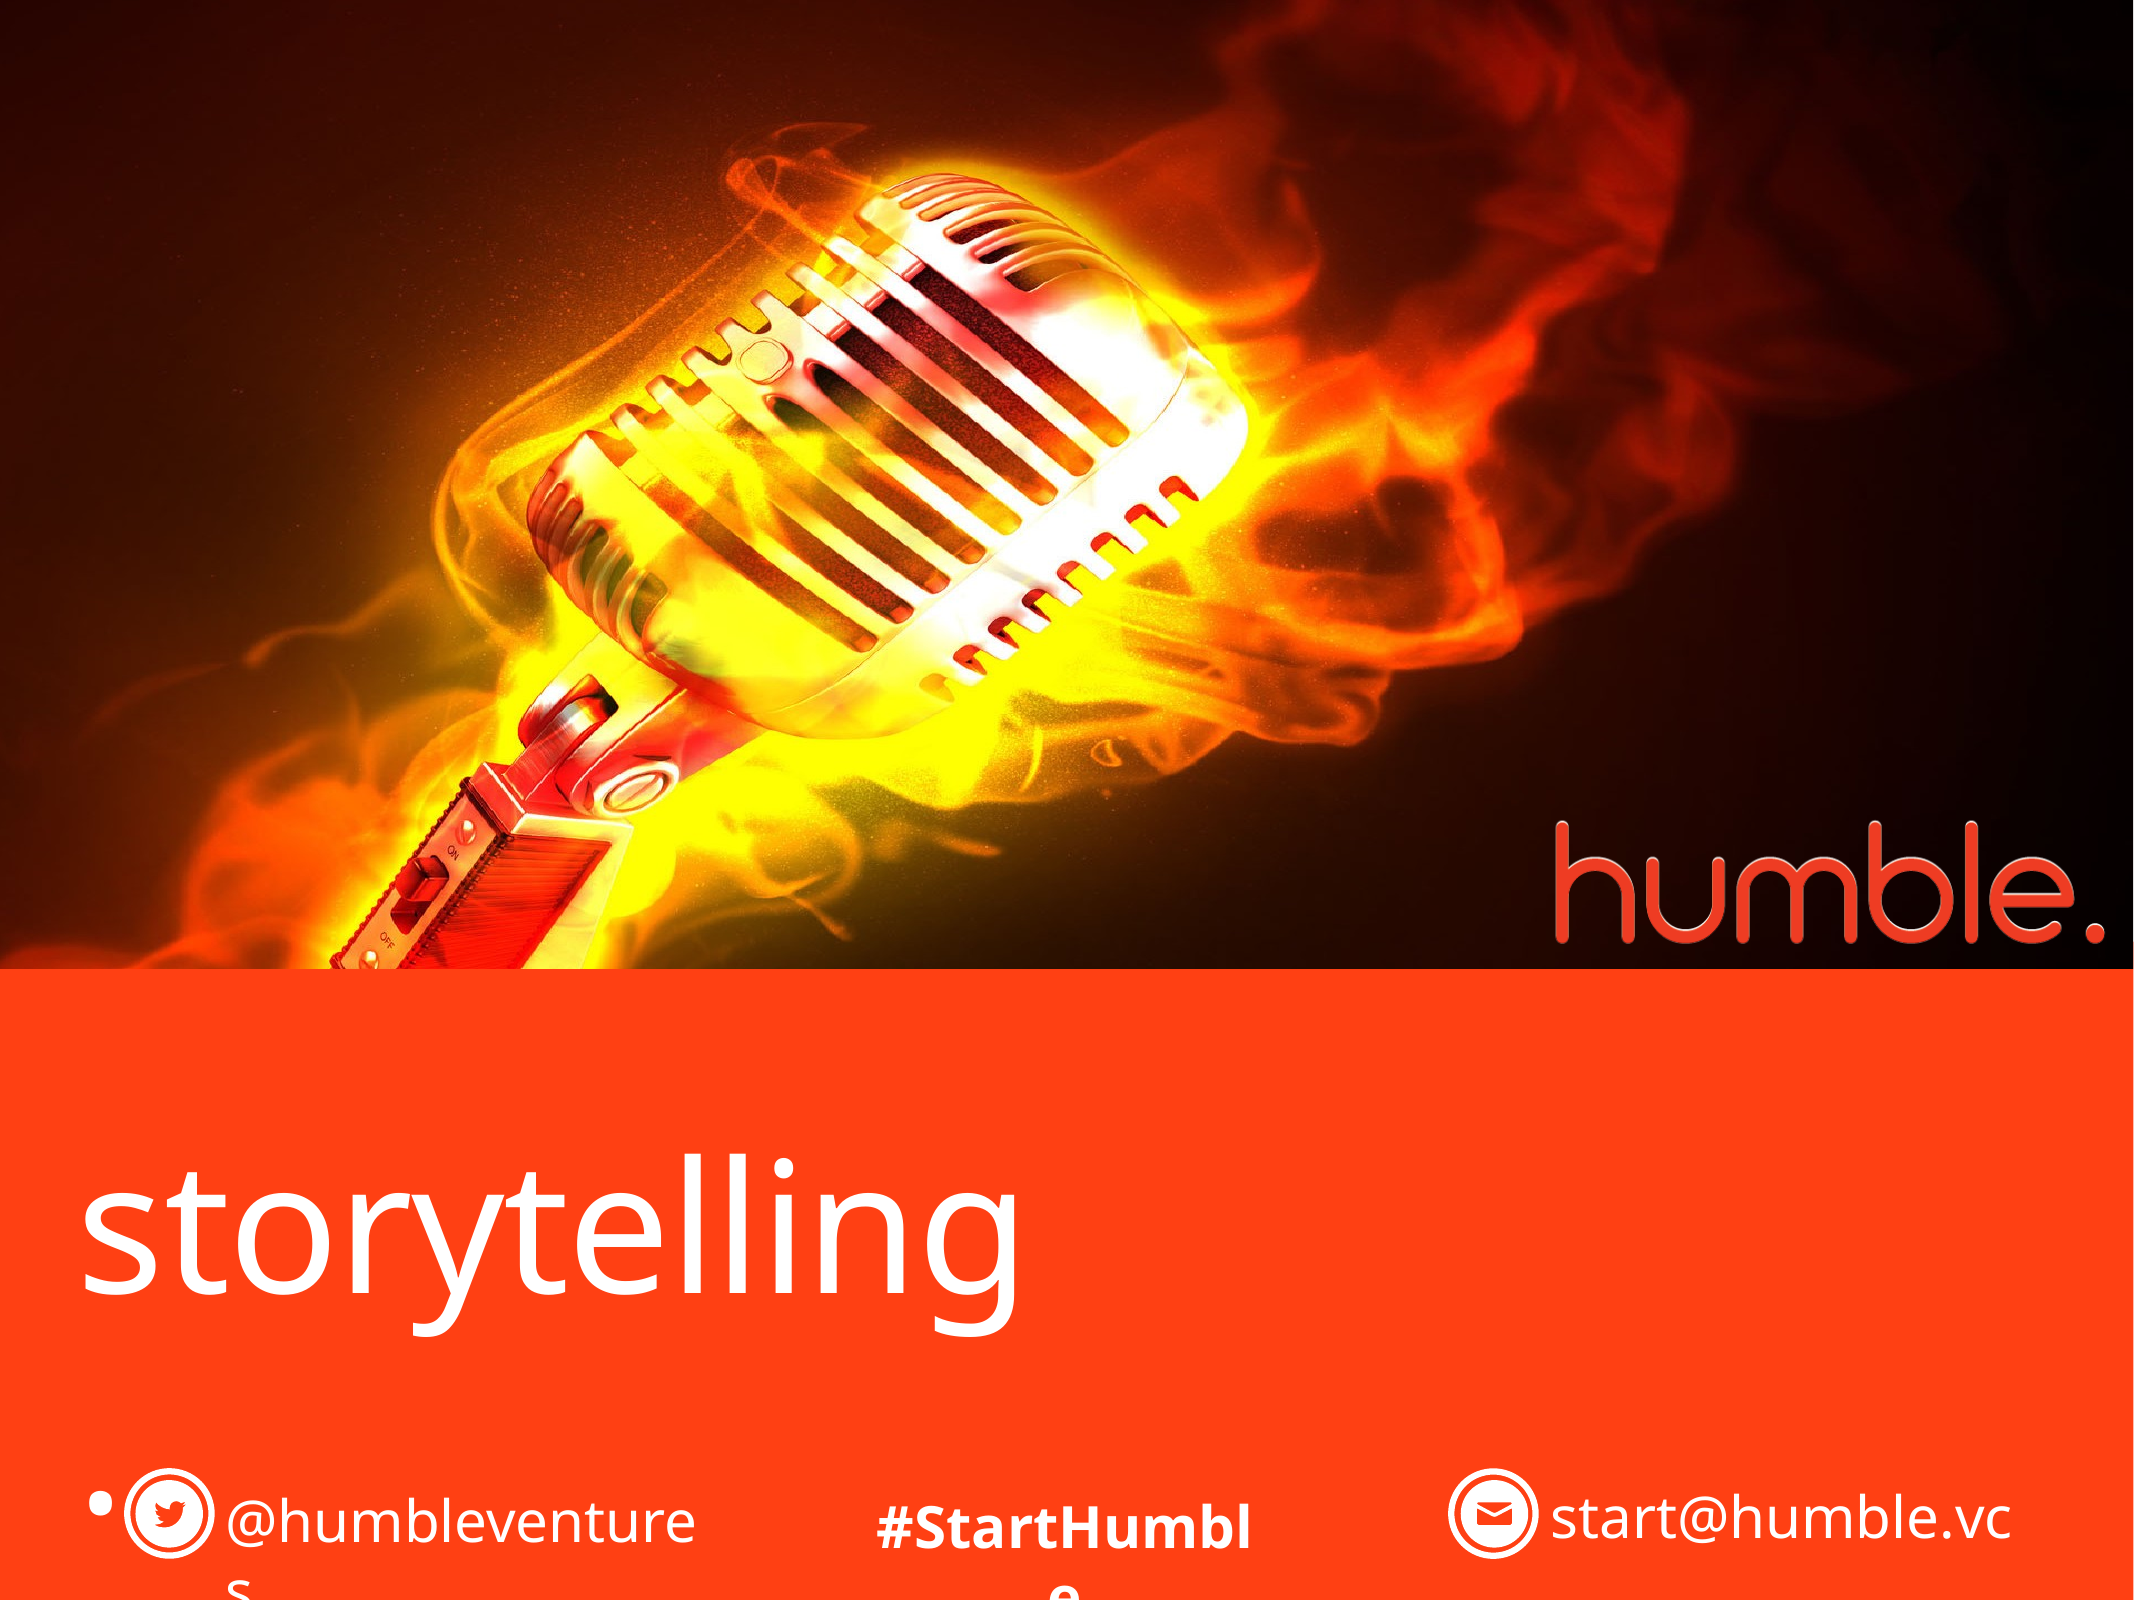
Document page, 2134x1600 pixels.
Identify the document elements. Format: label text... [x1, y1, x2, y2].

text_box @humbleventures [225, 1484, 720, 1551]
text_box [1450, 1471, 1536, 1557]
picture [0, 0, 2134, 970]
text_box #StartHumble [865, 1489, 1265, 1551]
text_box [126, 1470, 212, 1556]
text_box start@humble.vc [1550, 1480, 2027, 1531]
title storytelling. [76, 1109, 1077, 1251]
